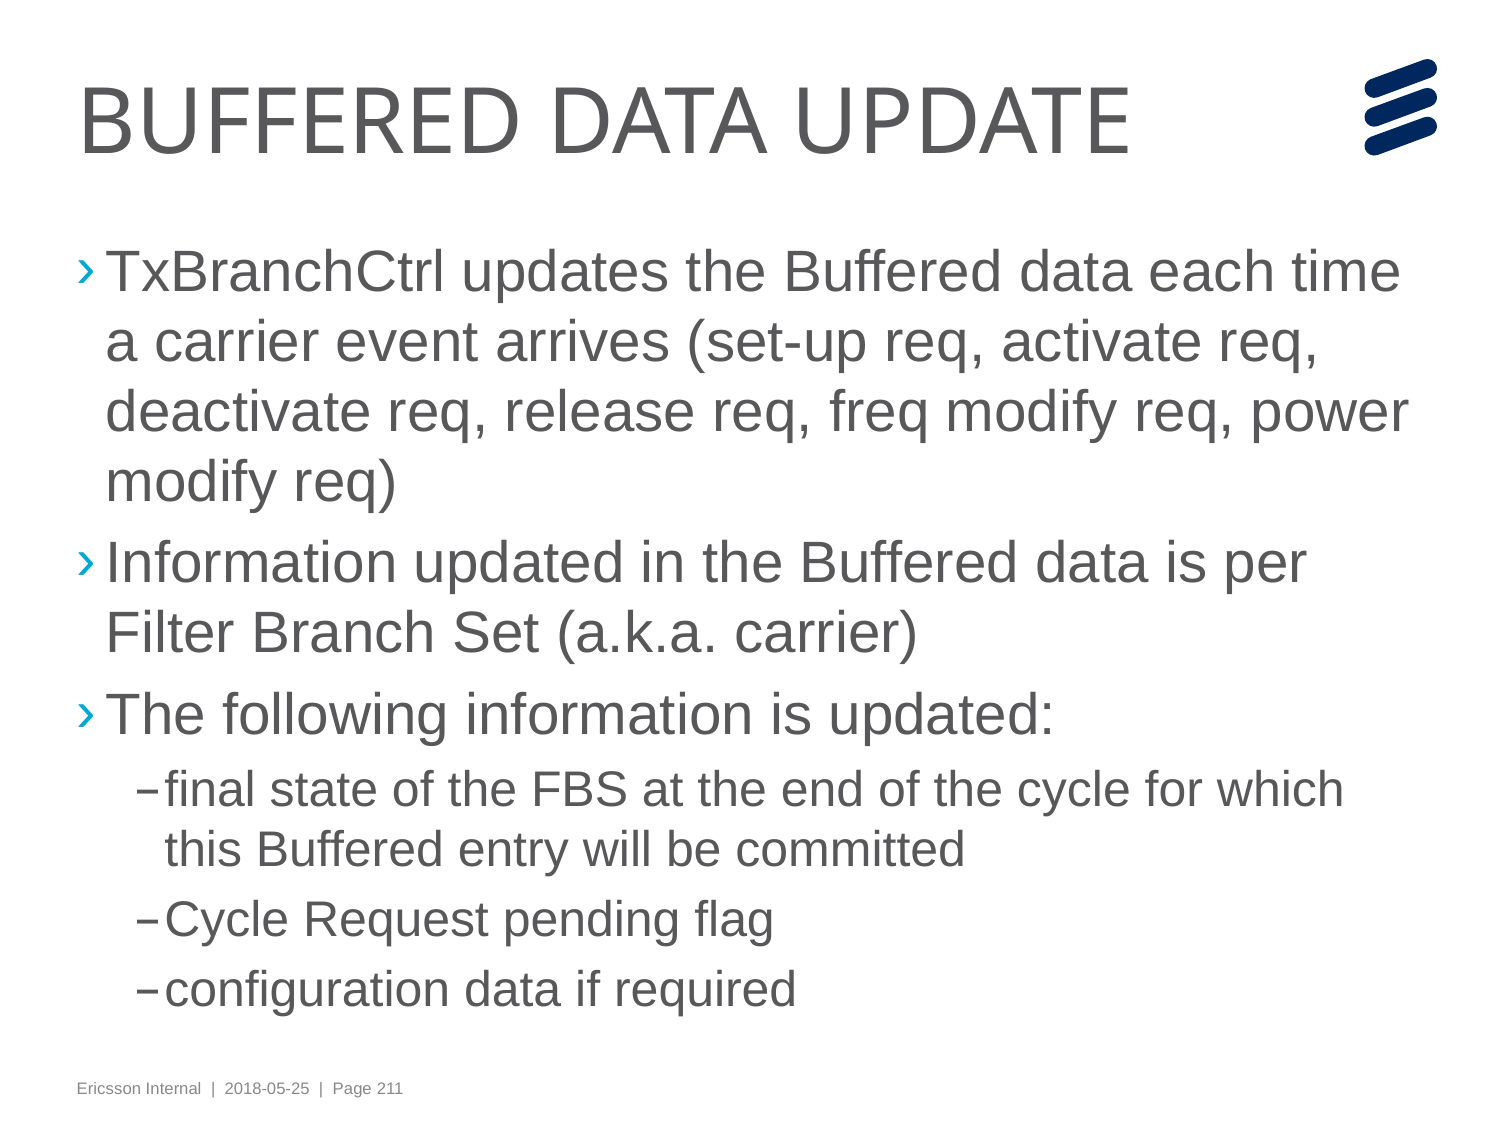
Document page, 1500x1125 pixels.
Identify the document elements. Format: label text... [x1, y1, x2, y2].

title BUFFERED DATA UPDATE [64, 39, 1392, 218]
list TxBranchCtrl updates the Buffered data each time a carrier event arrives (set-up req, activate req, deactivate req, release req, freq modify req, power modify req) Information updated in the Buffered data is per Filter Branch Set (a.k.a. carrier) The following information is updated: final state of the FBS at the end of the cycle for which this Buffered entry will be committed Cycle Request pending flag configuration data if required [64, 232, 1436, 1038]
